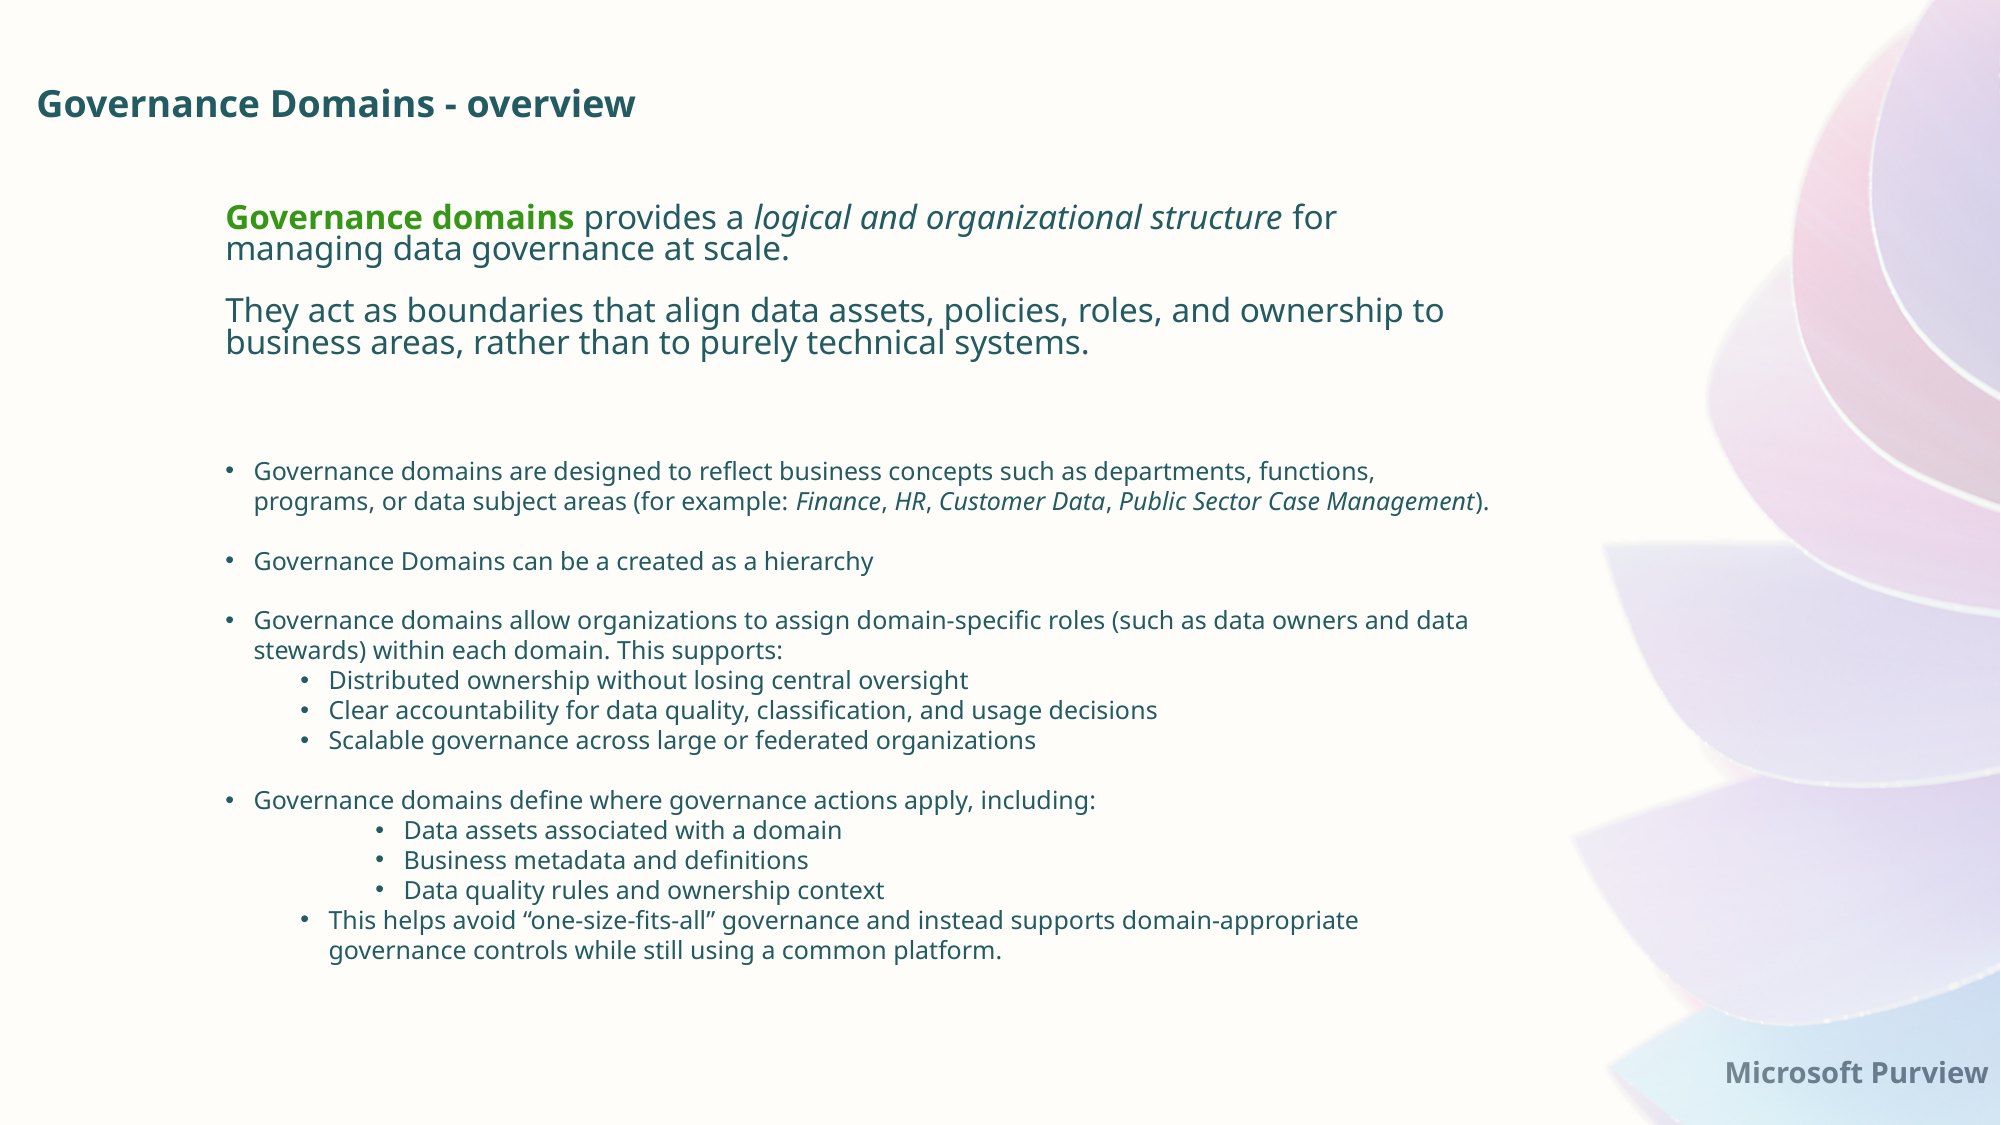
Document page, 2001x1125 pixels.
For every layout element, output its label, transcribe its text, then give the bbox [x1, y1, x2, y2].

text_box Governance domains provides a logical and organizational structure for managing data governance at scale. They act as boundaries that align data assets, policies, roles, and ownership to business areas, rather than to purely technical systems. [210, 197, 1500, 369]
text_box Governance Domains - overview [21, 72, 652, 133]
text_box Governance domains are designed to reflect business concepts such as departments, functions, programs, or data subject areas (for example: Finance, HR, Customer Data, Public Sector Case Management). Governance Domains can be a created as a hierarchy Governance domains allow organizations to assign domain‑specific roles (such as data owners and data stewards) within each domain. This supports: Distributed ownership without losing central oversight Clear accountability for data quality, classification, and usage decisions Scalable governance across large or federated organizations Governance domains define where governance actions apply, including: Data assets associated with a domain Business metadata and definitions Data quality rules and ownership context This helps avoid “one‑size‑fits‑all” governance and instead supports domain‑appropriate governance controls while still using a common platform. [210, 447, 1517, 1002]
